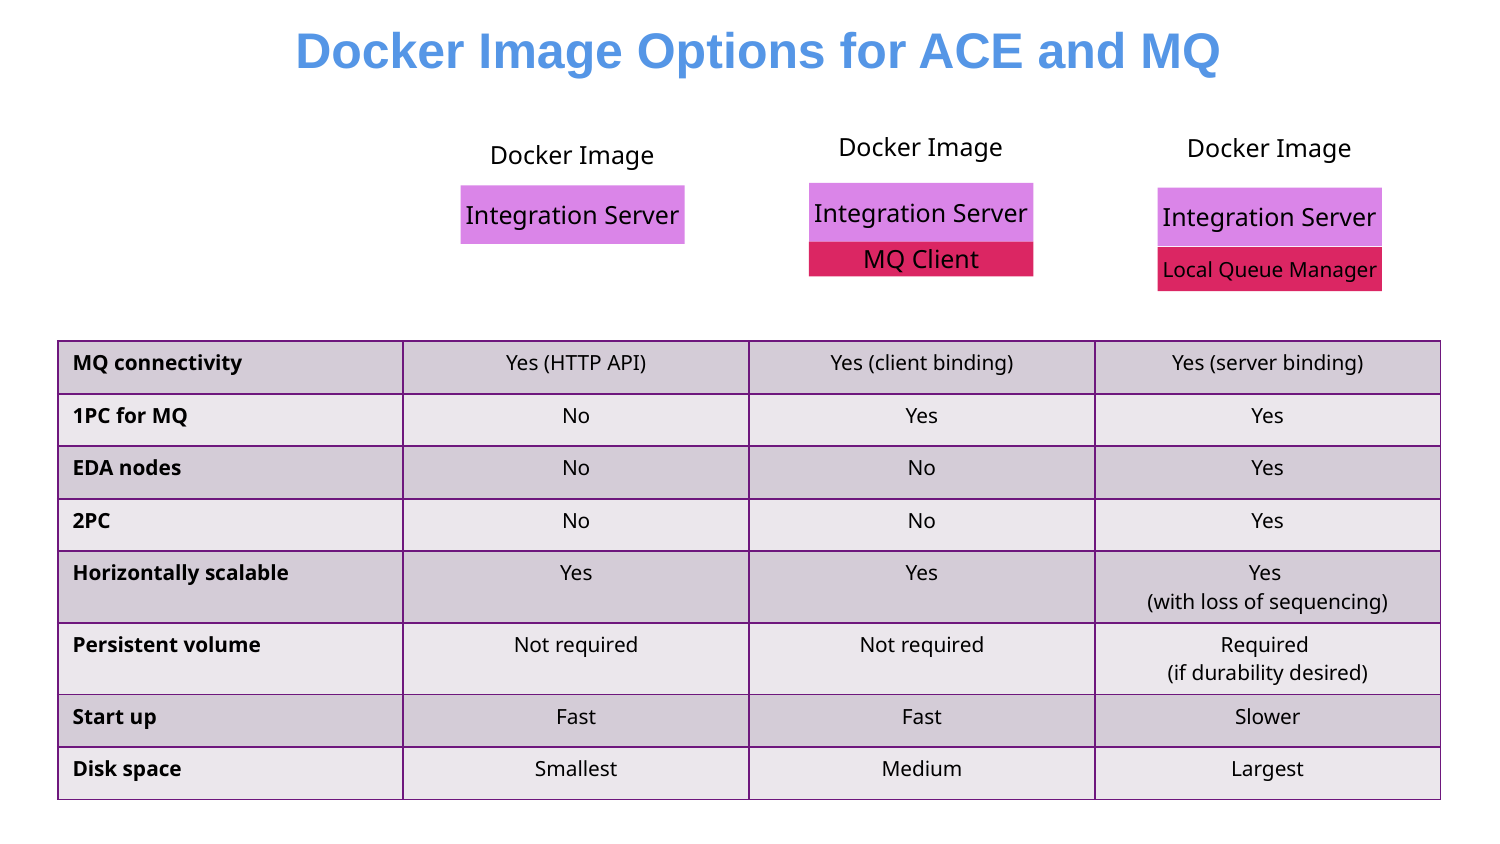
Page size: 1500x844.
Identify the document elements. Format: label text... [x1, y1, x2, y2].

text_box Docker Image [1144, 130, 1395, 309]
table_cell No [750, 447, 1094, 498]
table_cell No [404, 500, 748, 550]
text_box Integration Server [809, 182, 1034, 241]
table_cell Not required [750, 624, 1094, 694]
table_cell Yes (with loss of sequencing) [1096, 552, 1440, 622]
table_cell EDA nodes [59, 447, 402, 498]
table_cell Yes [404, 552, 748, 622]
table_cell Disk space [59, 748, 402, 799]
table_cell Fast [404, 695, 748, 746]
table_cell No [750, 500, 1094, 550]
table_cell Not required [404, 624, 748, 694]
table_cell Smallest [404, 748, 748, 799]
table_cell Largest [1096, 748, 1440, 799]
text_box Docker Image Options for ACE and MQ [150, 0, 1367, 111]
table_cell Yes [1096, 447, 1440, 498]
table_cell Yes [750, 552, 1094, 622]
table_cell Yes [1096, 500, 1440, 550]
table_header Yes (HTTP API) [404, 342, 748, 393]
table_cell No [404, 395, 748, 445]
table_header Yes (client binding) [750, 342, 1094, 393]
table_cell Persistent volume [59, 624, 402, 694]
text_box Docker Image [447, 138, 697, 259]
text_box Docker Image [796, 130, 1046, 299]
table_cell Yes [750, 395, 1094, 445]
table_header Yes (server binding) [1096, 342, 1440, 393]
table_cell Medium [750, 748, 1094, 799]
table_cell Required (if durability desired) [1096, 624, 1440, 694]
table_cell Yes [1096, 395, 1440, 445]
table_cell 1PC for MQ [59, 395, 402, 445]
table_cell Horizontally scalable [59, 552, 402, 622]
table_header MQ connectivity [59, 342, 402, 393]
text_box MQ Client [808, 241, 1034, 277]
text_box Integration Server [1157, 187, 1382, 247]
table_cell Slower [1096, 695, 1440, 746]
table_cell Start up [59, 695, 402, 746]
text_box Integration Server [460, 185, 685, 244]
table_cell No [404, 447, 748, 498]
table_cell 2PC [59, 500, 402, 550]
text_box Local Queue Manager [1157, 247, 1382, 292]
table_cell Fast [750, 695, 1094, 746]
